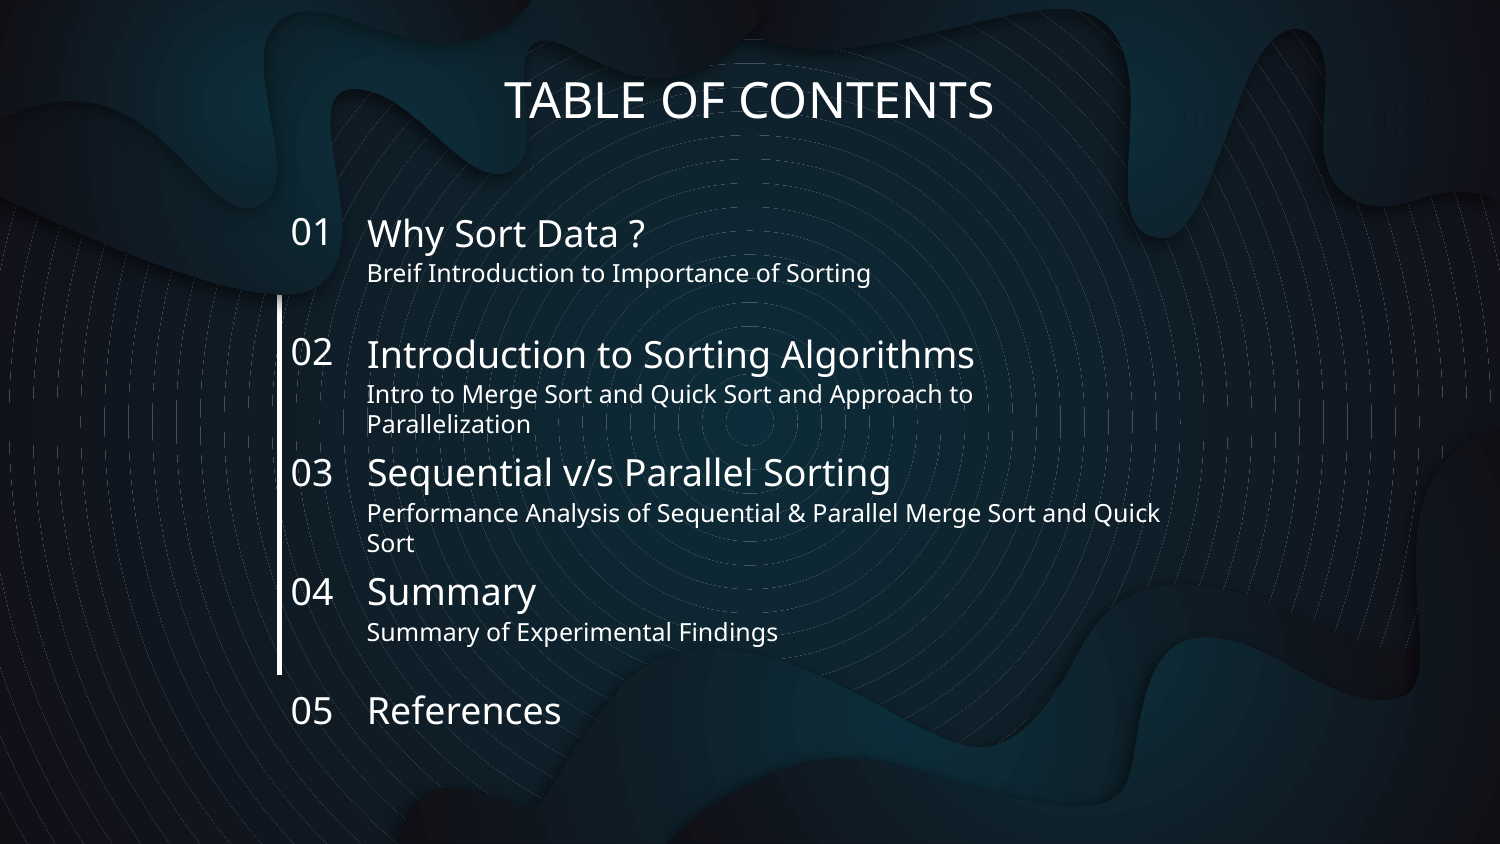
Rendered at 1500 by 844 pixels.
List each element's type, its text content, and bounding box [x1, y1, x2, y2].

title TABLE OF CONTENTS [473, 24, 1027, 180]
title 04 [143, 567, 345, 643]
title 03 [143, 448, 345, 524]
text_box References [355, 645, 1415, 738]
title 02 [143, 327, 345, 403]
text_box 05 [142, 686, 345, 762]
subtitle Performance Analysis of Sequential & Parallel Merge Sort and Quick Sort [355, 492, 1188, 526]
subtitle Why Sort Data ? [355, 168, 1415, 261]
subtitle Introduction to Sorting Algorithms [355, 289, 1415, 382]
subtitle Summary [355, 526, 1415, 619]
subtitle Summary of Experimental Findings [355, 619, 1083, 645]
subtitle Breif Introduction to Importance of Sorting [355, 252, 1083, 299]
subtitle Sequential v/s Parallel Sorting [355, 407, 1415, 500]
subtitle Intro to Merge Sort and Quick Sort and Approach to Parallelization [355, 372, 1130, 419]
title 01 [143, 207, 345, 282]
